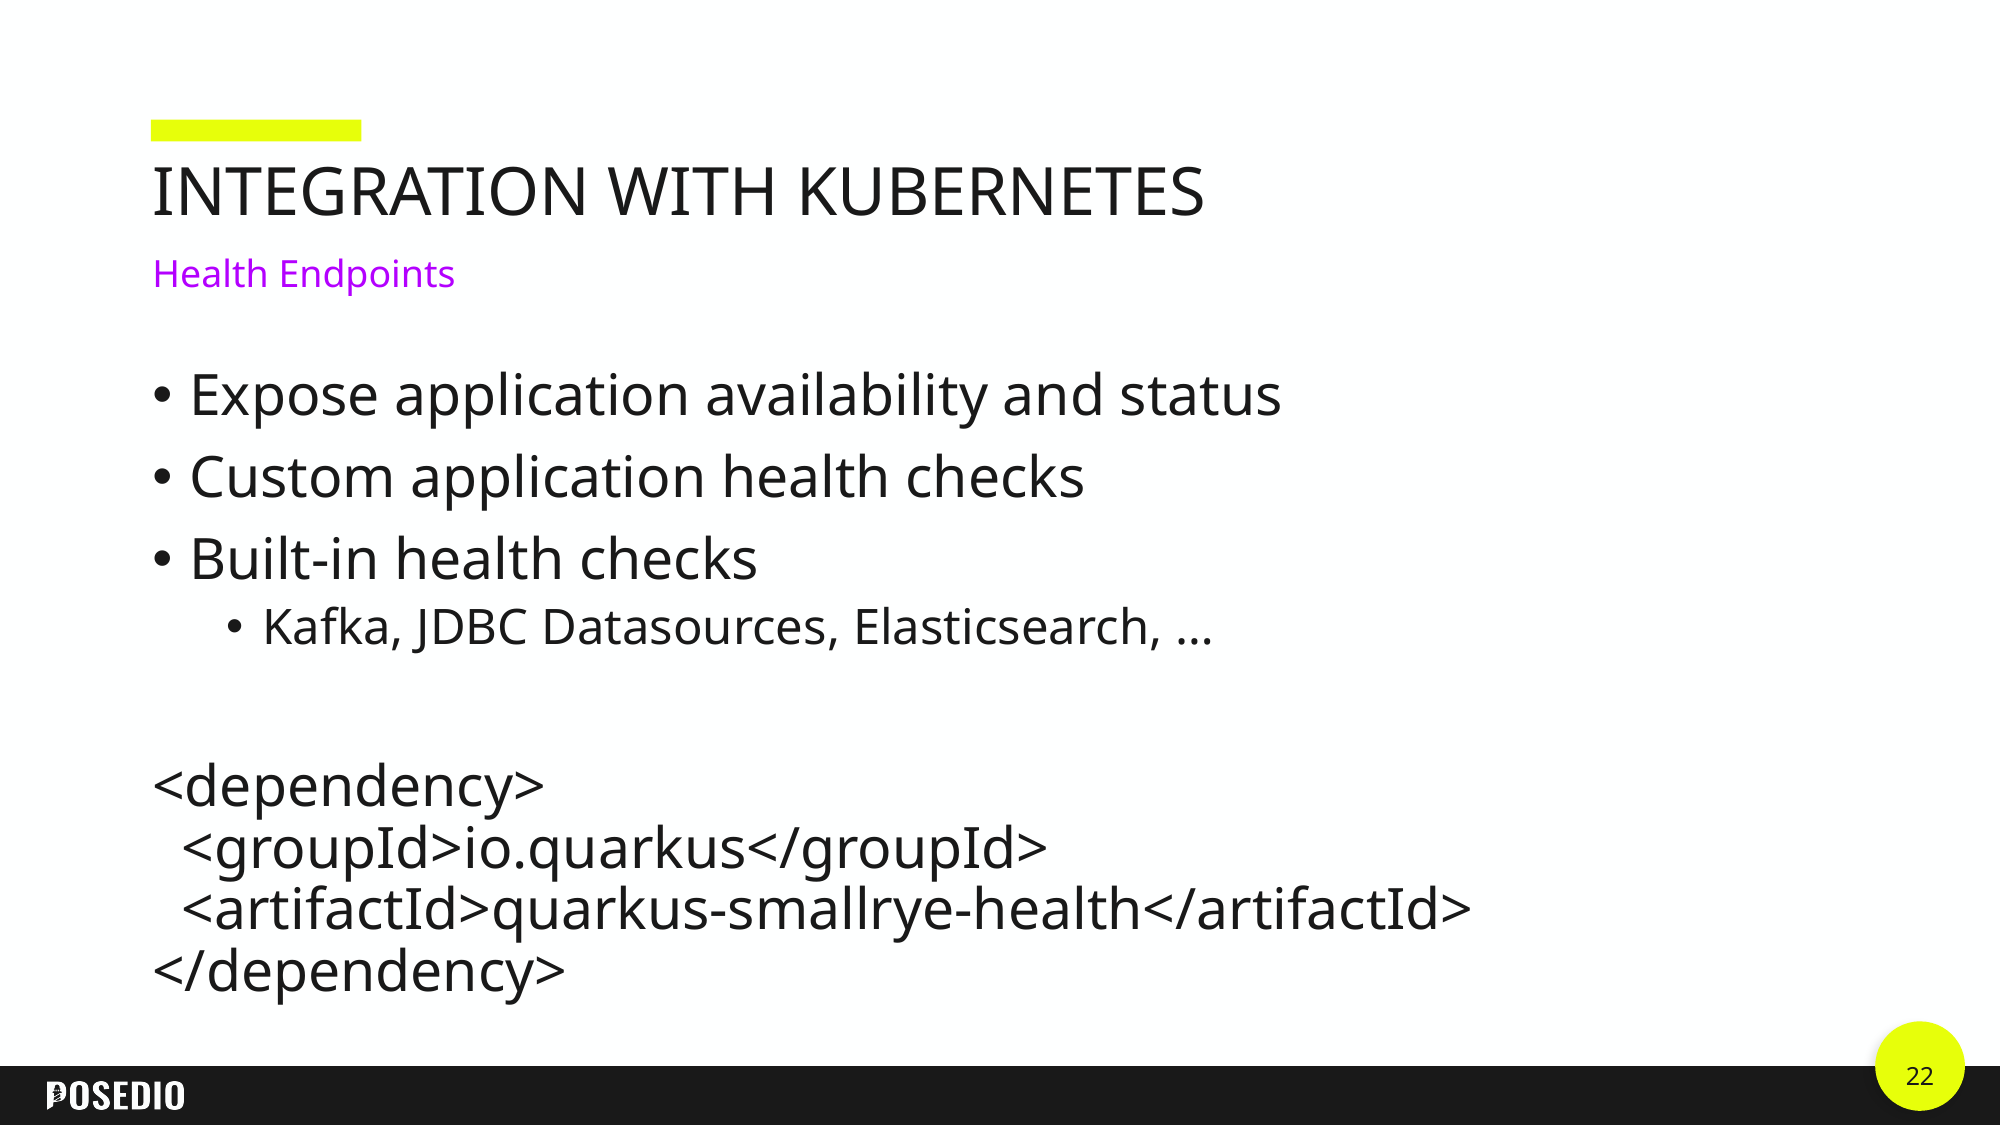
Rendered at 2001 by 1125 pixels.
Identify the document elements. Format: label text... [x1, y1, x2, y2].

picture [47, 1081, 184, 1110]
list Expose application availability and status Custom application health checks Built-in health checks Kafka, JDBC Datasources, Elasticsearch, … <dependency> <groupId>io.quarkus</groupId> <artifactId>quarkus-smallrye-health</artifactId> </dependency> [137, 358, 1863, 1014]
list Health Endpoints [137, 247, 1863, 322]
title Integration with Kubernetes [137, 141, 1863, 247]
